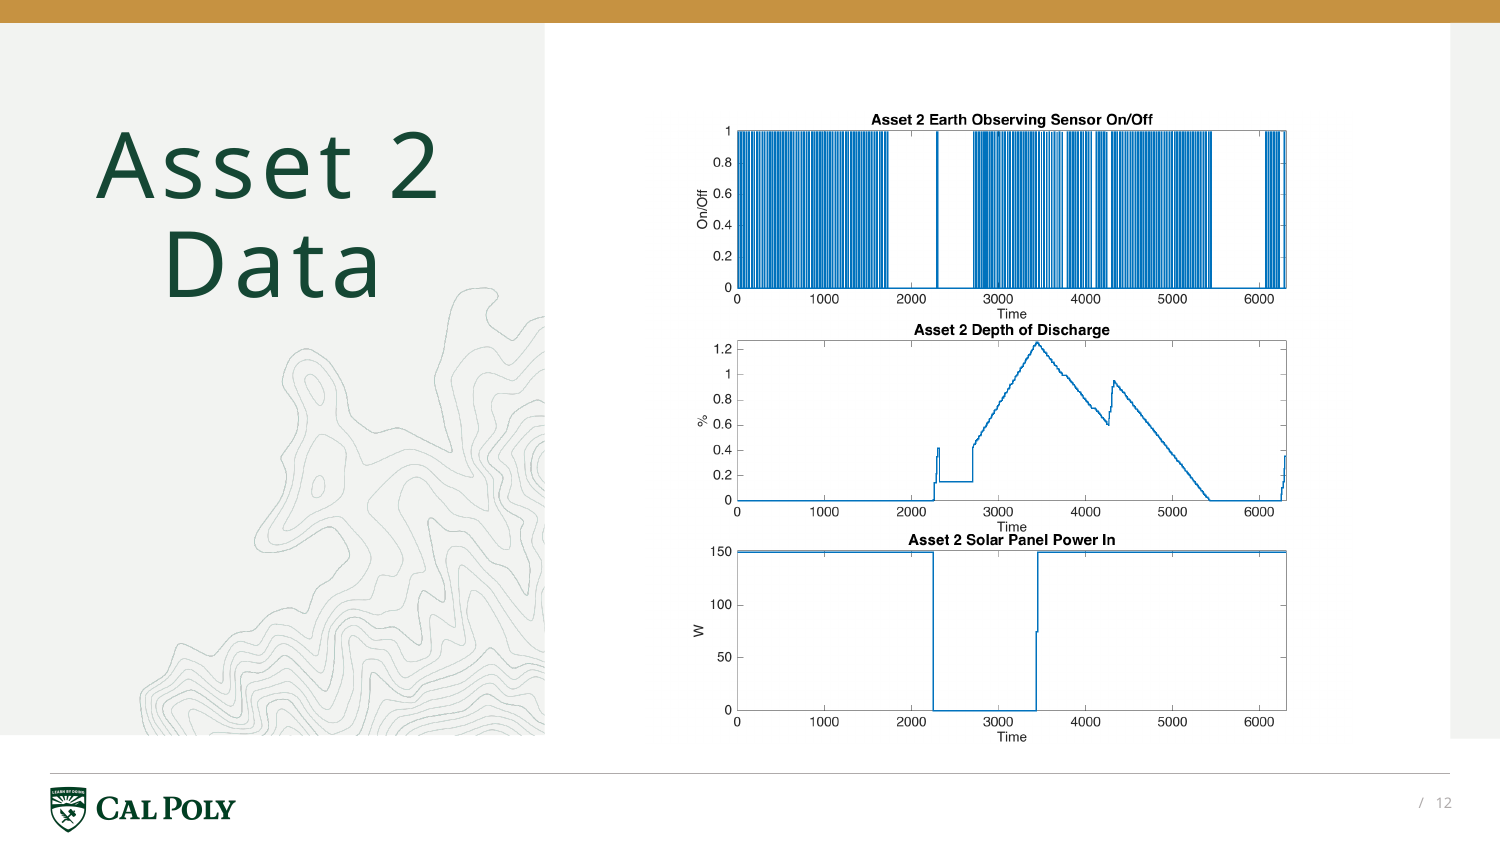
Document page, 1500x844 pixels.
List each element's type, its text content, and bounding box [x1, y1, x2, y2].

picture [645, 111, 1353, 744]
slide_number / 12 [1400, 781, 1467, 827]
title Asset 2 Data [68, 111, 477, 353]
